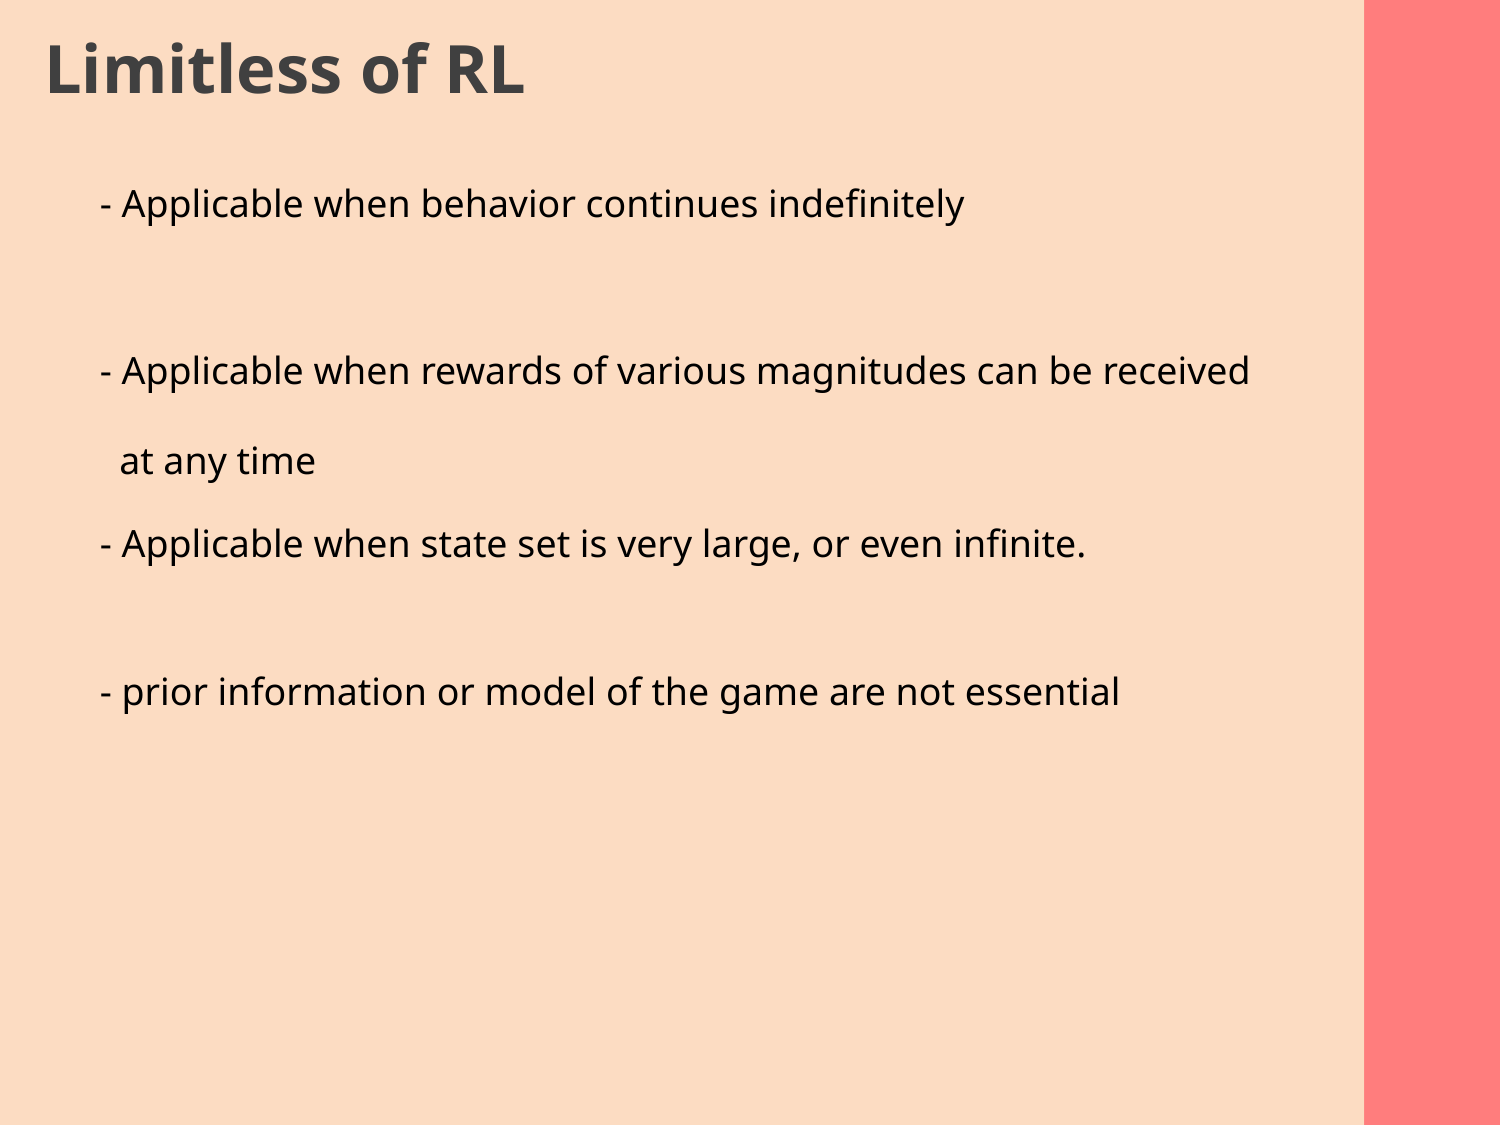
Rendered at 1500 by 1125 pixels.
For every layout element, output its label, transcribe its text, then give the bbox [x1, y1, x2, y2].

text_box [0, 0, 1366, 1125]
text_box - Applicable when rewards of various magnitudes can be received at any time [85, 339, 1279, 490]
text_box Limitless of RL [29, 19, 1306, 114]
text_box - prior information or model of the game are not essential [85, 660, 1279, 721]
text_box - Applicable when state set is very large, or even infinite. [85, 512, 1279, 573]
text_box - Applicable when behavior continues indefinitely [85, 172, 1279, 233]
text_box [1366, 0, 1500, 1125]
